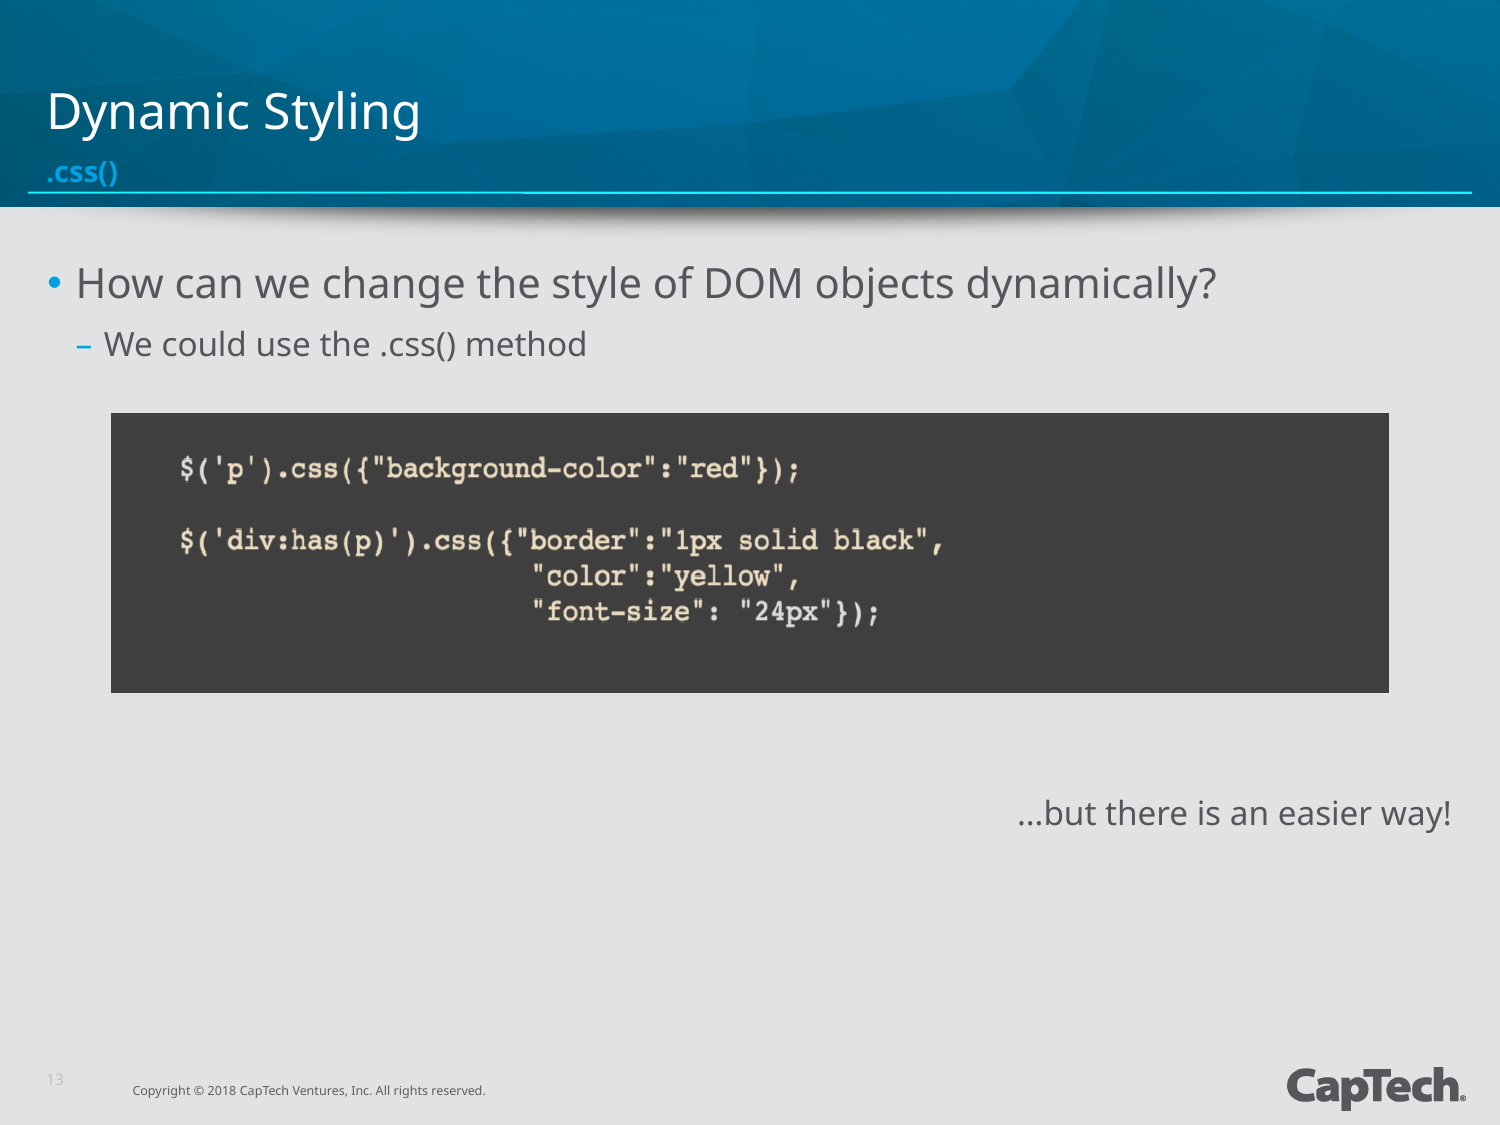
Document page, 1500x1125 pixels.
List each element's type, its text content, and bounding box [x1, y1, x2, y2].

title Dynamic Styling [31, 73, 1469, 154]
list .css() [31, 154, 1471, 193]
picture [111, 413, 1389, 693]
list How can we change the style of DOM objects dynamically? We could use the .css() method …but there is an easier way! [32, 237, 1468, 330]
picture [1278, 1059, 1470, 1118]
slide_number 13 [31, 1050, 123, 1110]
